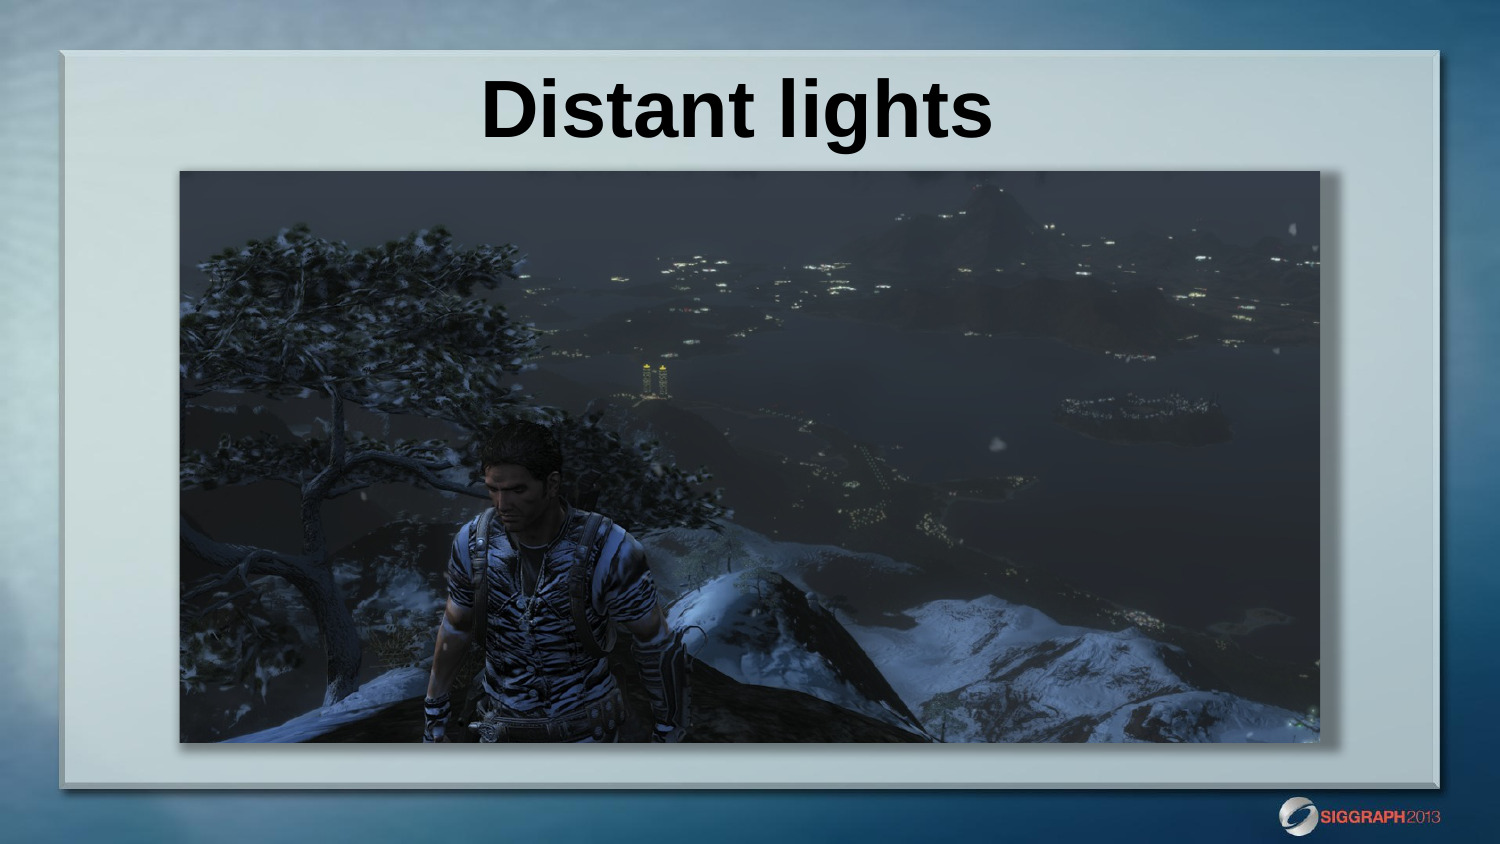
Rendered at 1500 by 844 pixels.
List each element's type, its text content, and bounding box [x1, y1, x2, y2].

title Distant lights [62, 54, 1413, 157]
text_box [179, 171, 1321, 743]
picture [0, 0, 1500, 844]
